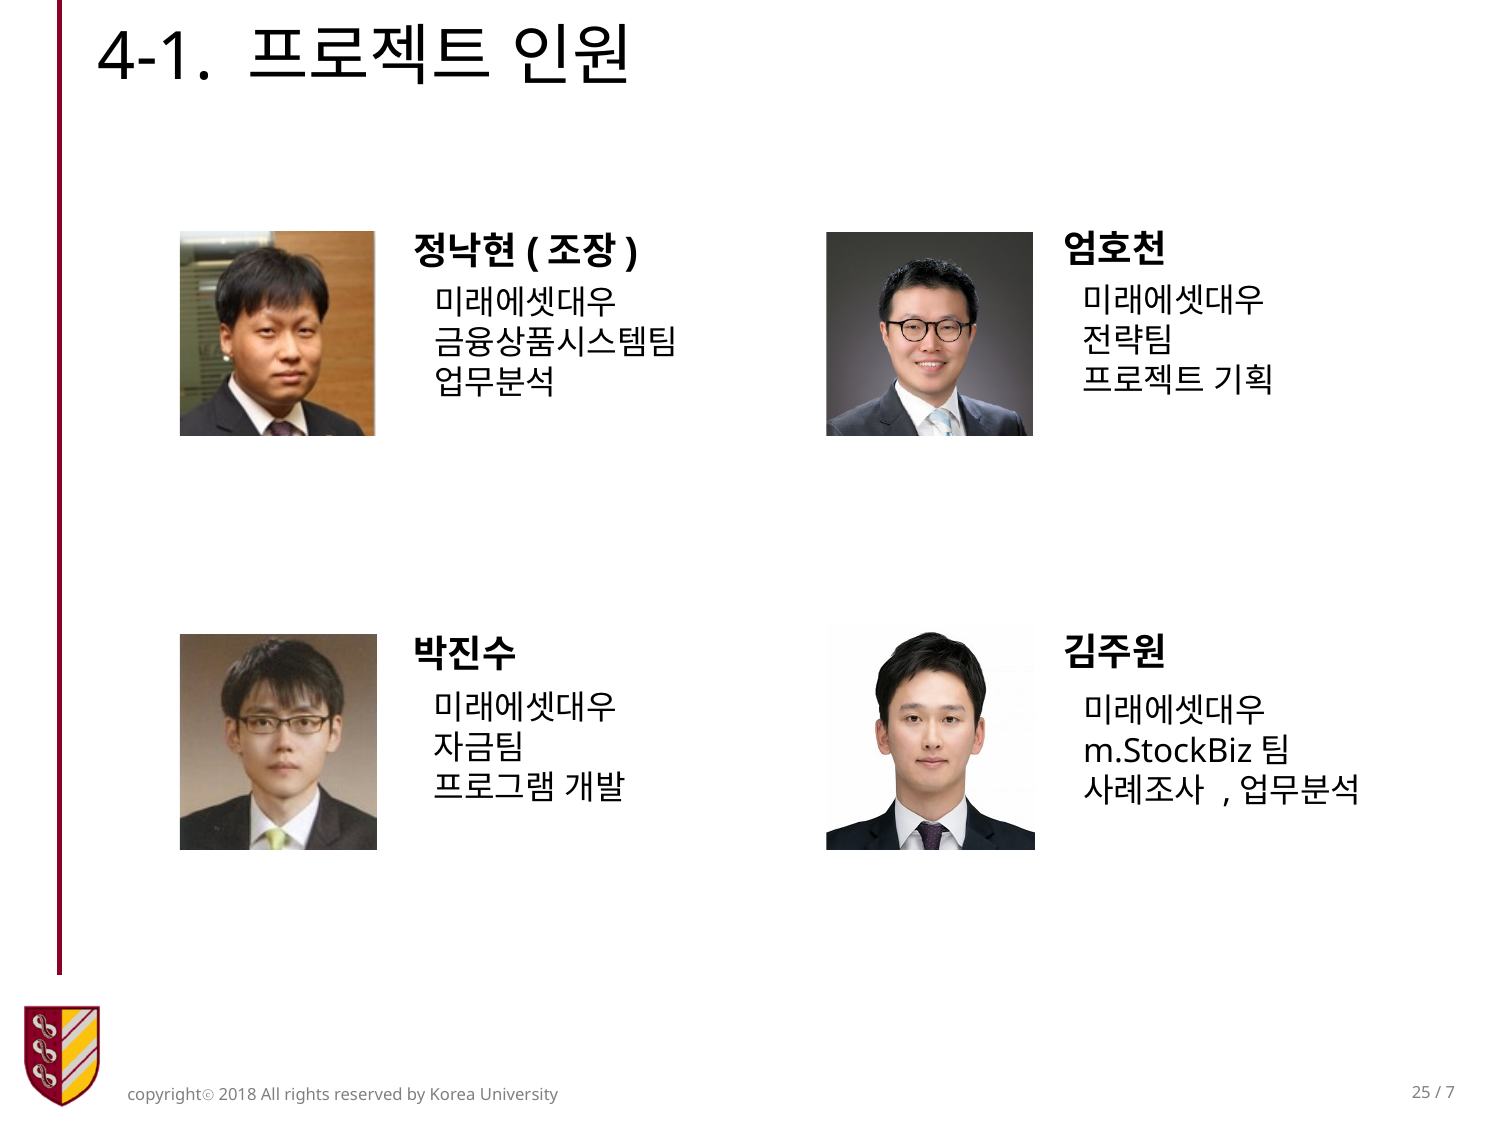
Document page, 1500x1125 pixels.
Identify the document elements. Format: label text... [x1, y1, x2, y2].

picture [826, 621, 1035, 850]
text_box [398, 634, 779, 816]
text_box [1048, 231, 1485, 409]
list 4-1. 프로젝트 인원 [82, 14, 1169, 99]
picture [179, 634, 377, 850]
picture [15, 984, 113, 1119]
picture [179, 231, 377, 436]
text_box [398, 231, 869, 416]
picture [826, 232, 1033, 436]
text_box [1048, 634, 1414, 818]
